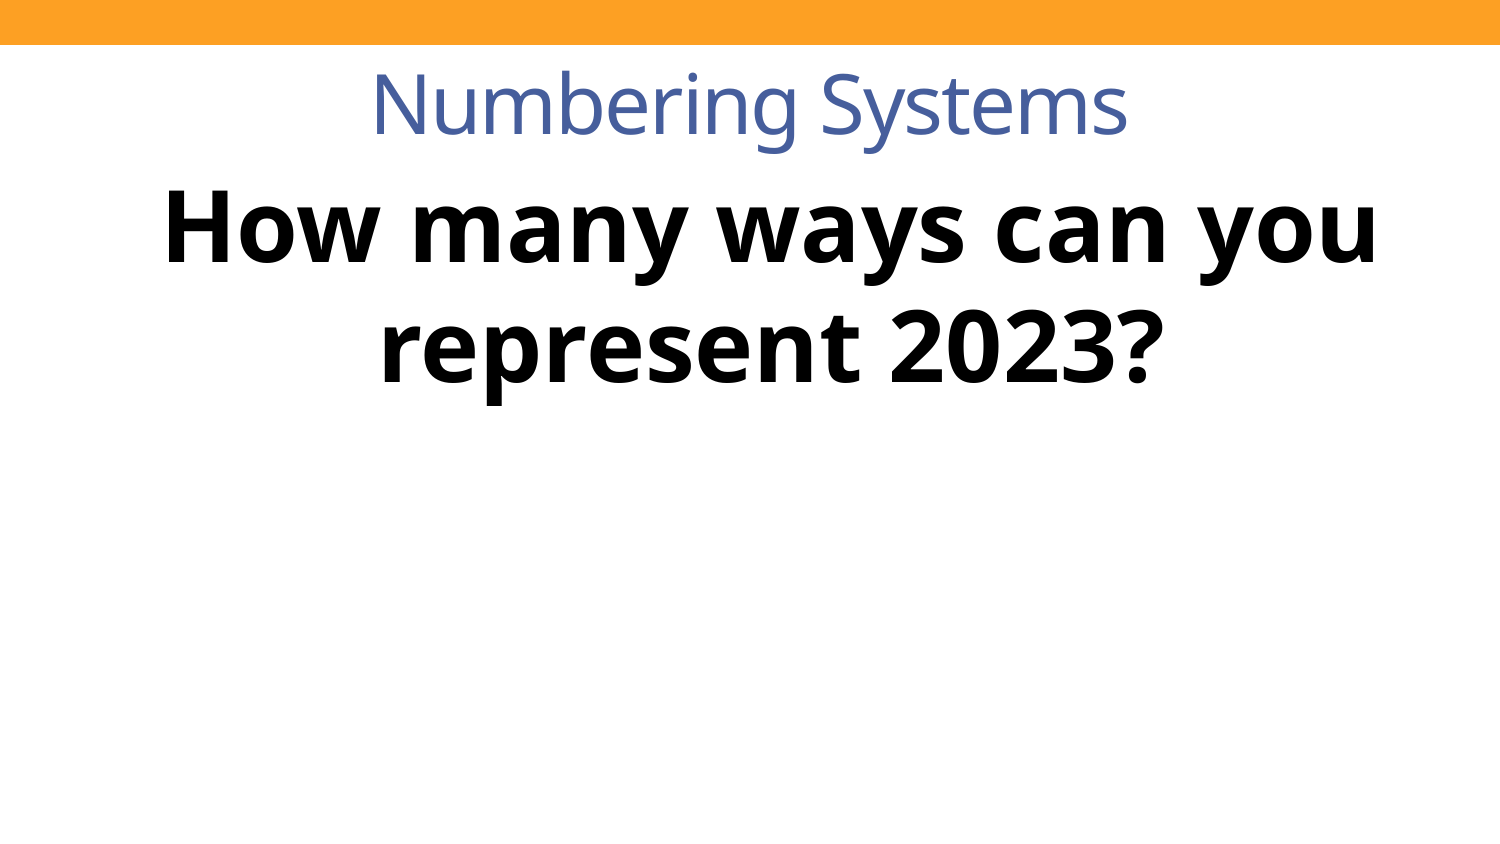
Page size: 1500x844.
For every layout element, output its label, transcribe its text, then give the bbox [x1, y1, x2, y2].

text_box How many ways can you represent 2023? [118, 155, 1425, 410]
title Numbering Systems [75, 40, 1425, 162]
